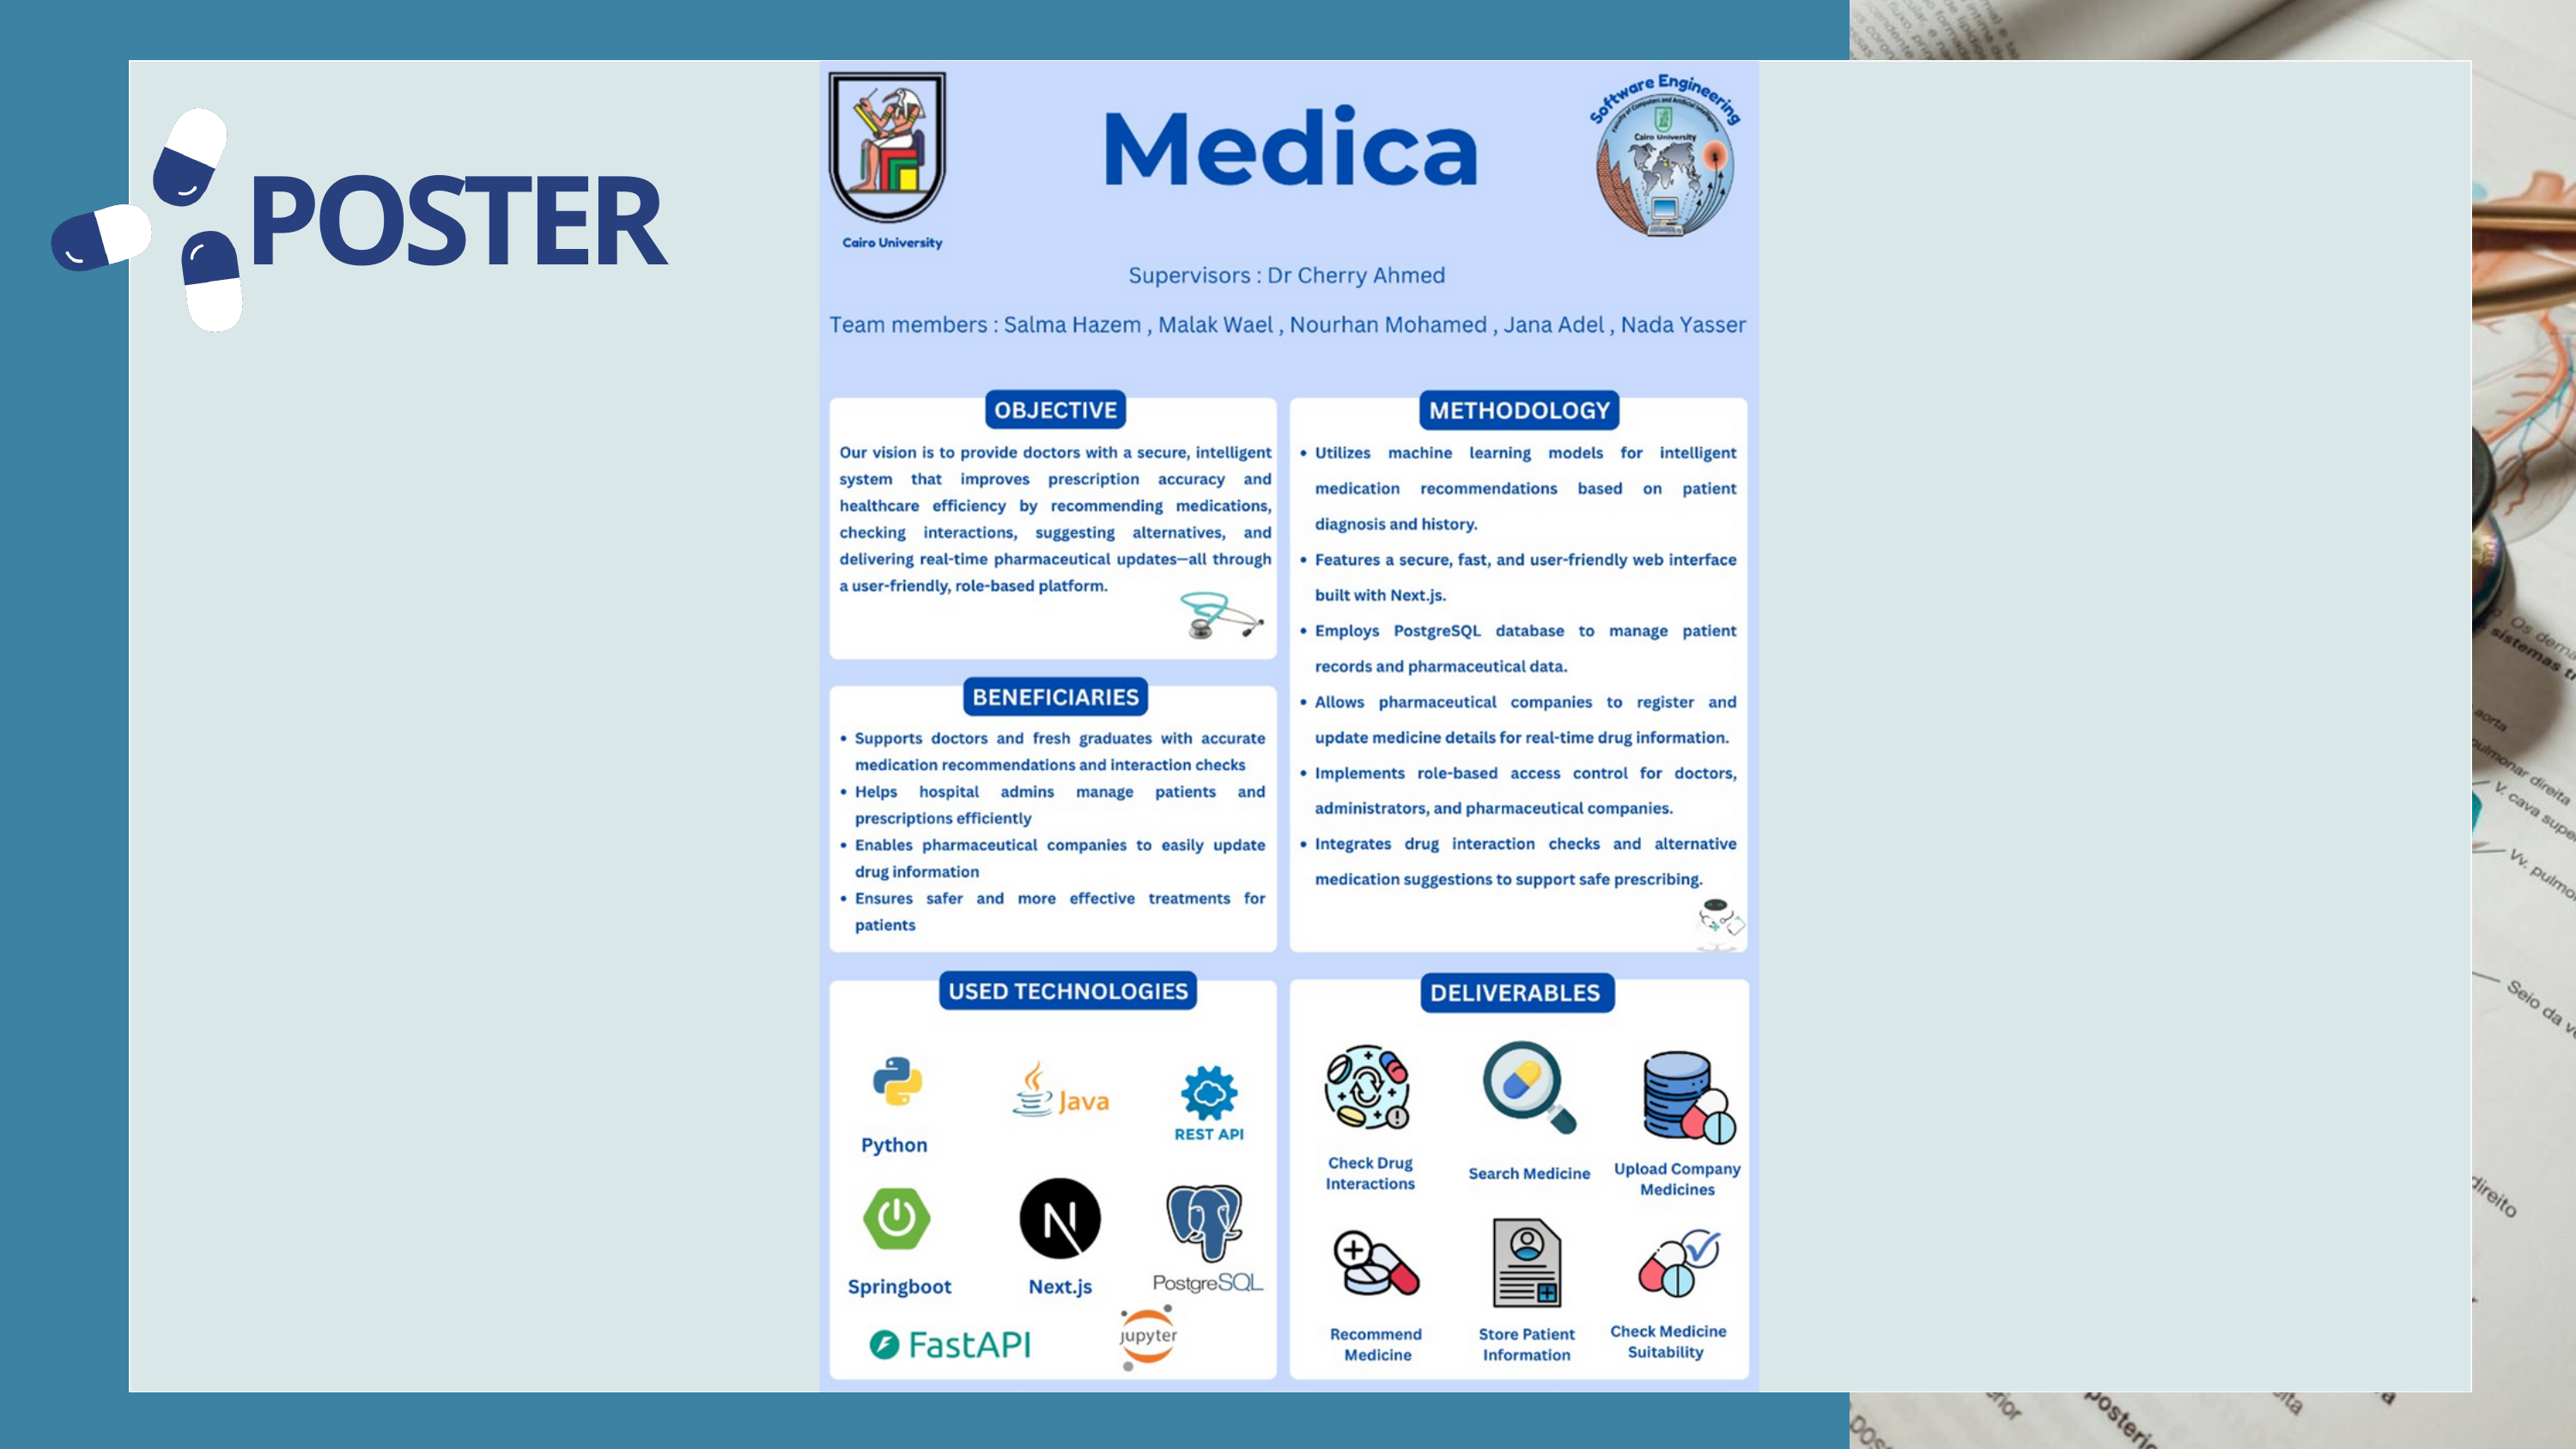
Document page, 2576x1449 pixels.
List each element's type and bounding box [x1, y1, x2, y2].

text_box [0, 0, 1850, 1449]
text_box [129, 60, 2472, 1392]
text_box [1854, 0, 2576, 1449]
